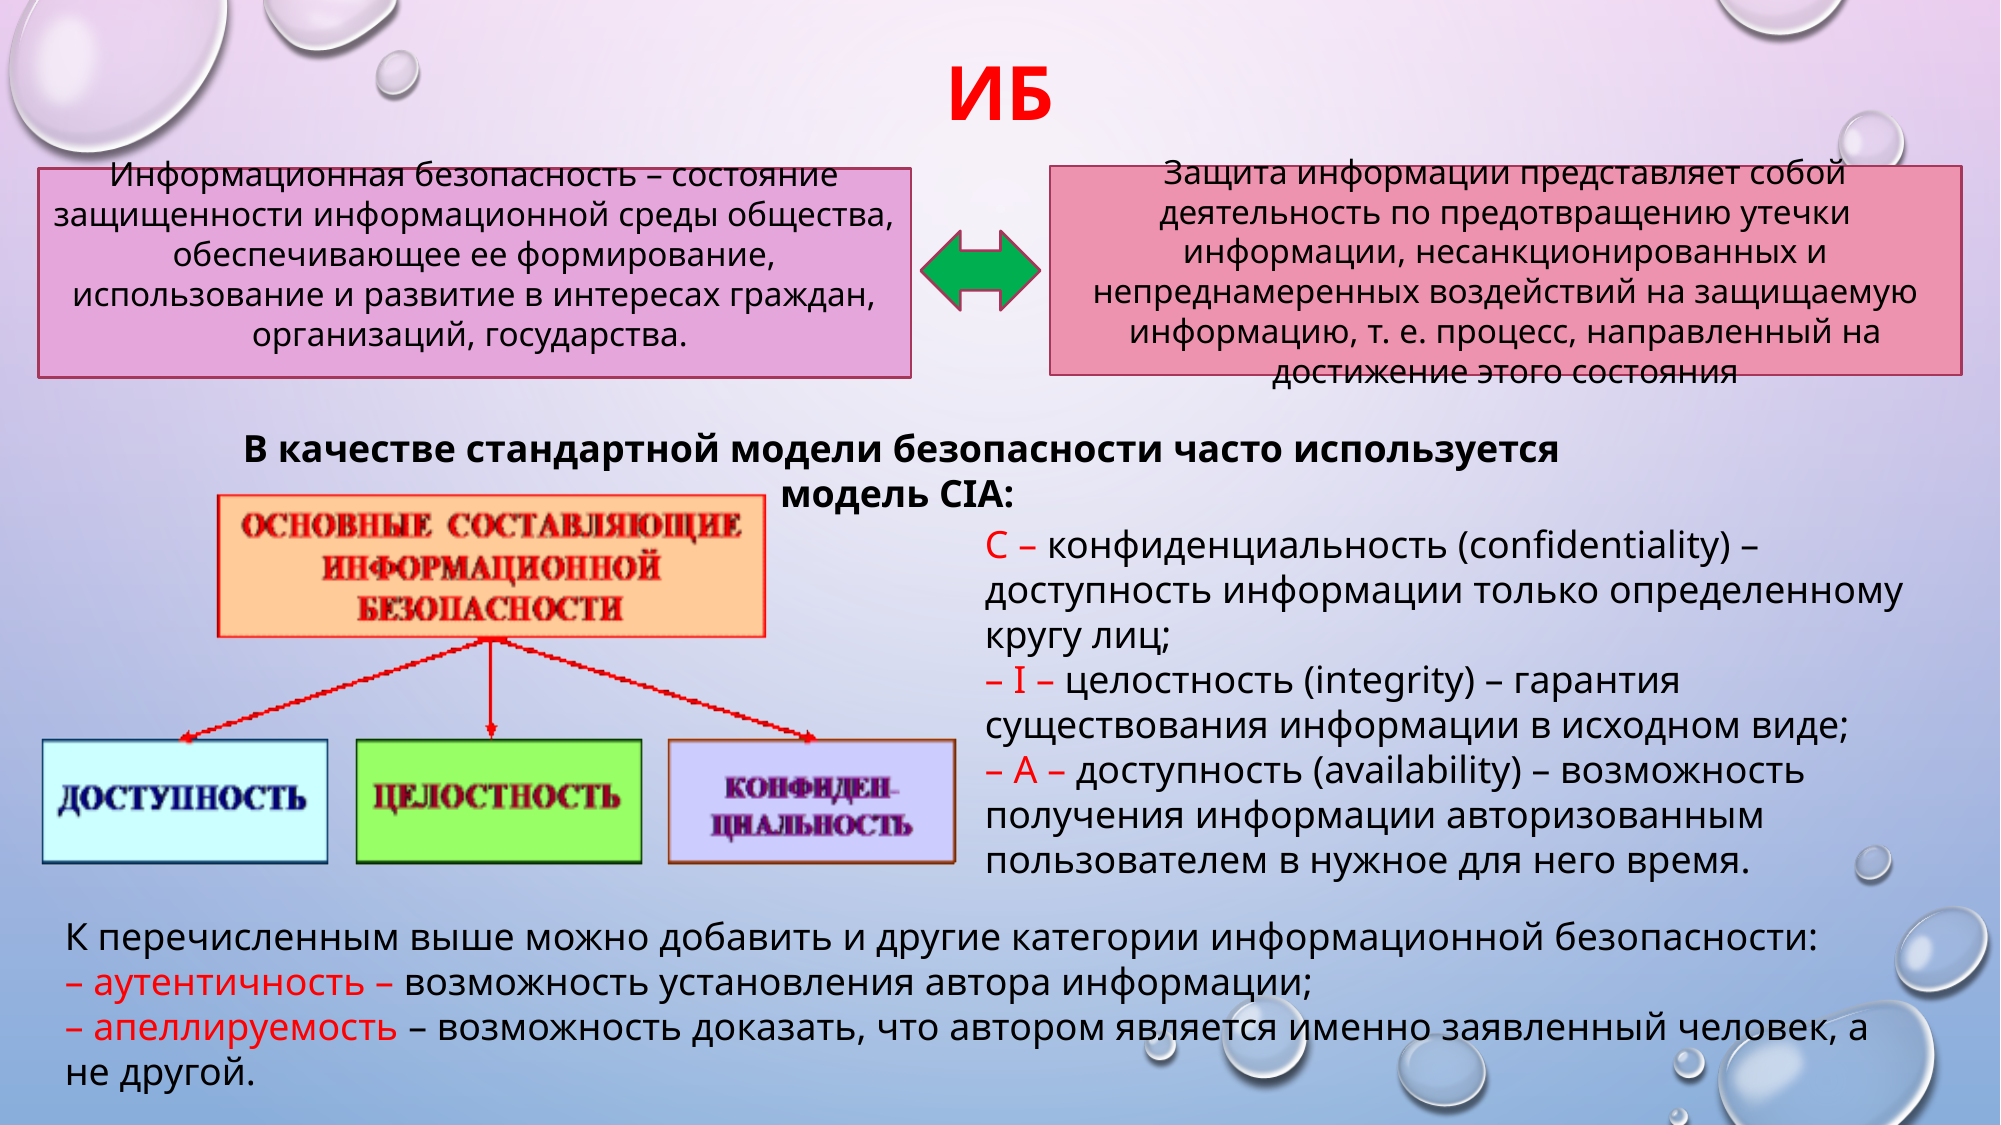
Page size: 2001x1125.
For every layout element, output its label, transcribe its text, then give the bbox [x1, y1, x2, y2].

title ИБ [149, 40, 1851, 153]
picture [0, 0, 2000, 1125]
text_box В качестве стандартной модели безопасности часто используется модель CIA: [165, 417, 1640, 523]
text_box Информационная безопасность – состояние защищенности информационной среды общества, обеспечивающее ее формирование, использование и развитие в интересах граждан, организаций, государства. [37, 167, 912, 379]
text_box [919, 229, 1042, 312]
text_box С – конфиденциальность (confidentiality) – доступность информации только определенному кругу лиц; – I – целостность (integrity) – гарантия существования информации в исходном виде; – А – доступность (availability) – возможность получения информации авторизованным пользователем в нужное для него время. [970, 513, 1973, 889]
text_box Защита информации представляет собой деятельность по предотвращению утечки информации, несанкционированных и непреднамеренных воздействий на защищаемую информацию, т. е. процесс, направленный на достижение этого состояния [1049, 165, 1963, 376]
text_box К перечисленным выше можно добавить и другие категории информационной безопасности: – аутентичность – возможность установления автора информации; – апеллируемость – возможность доказать, что автором является именно заявленный человек, а не другой. [50, 905, 1929, 1101]
